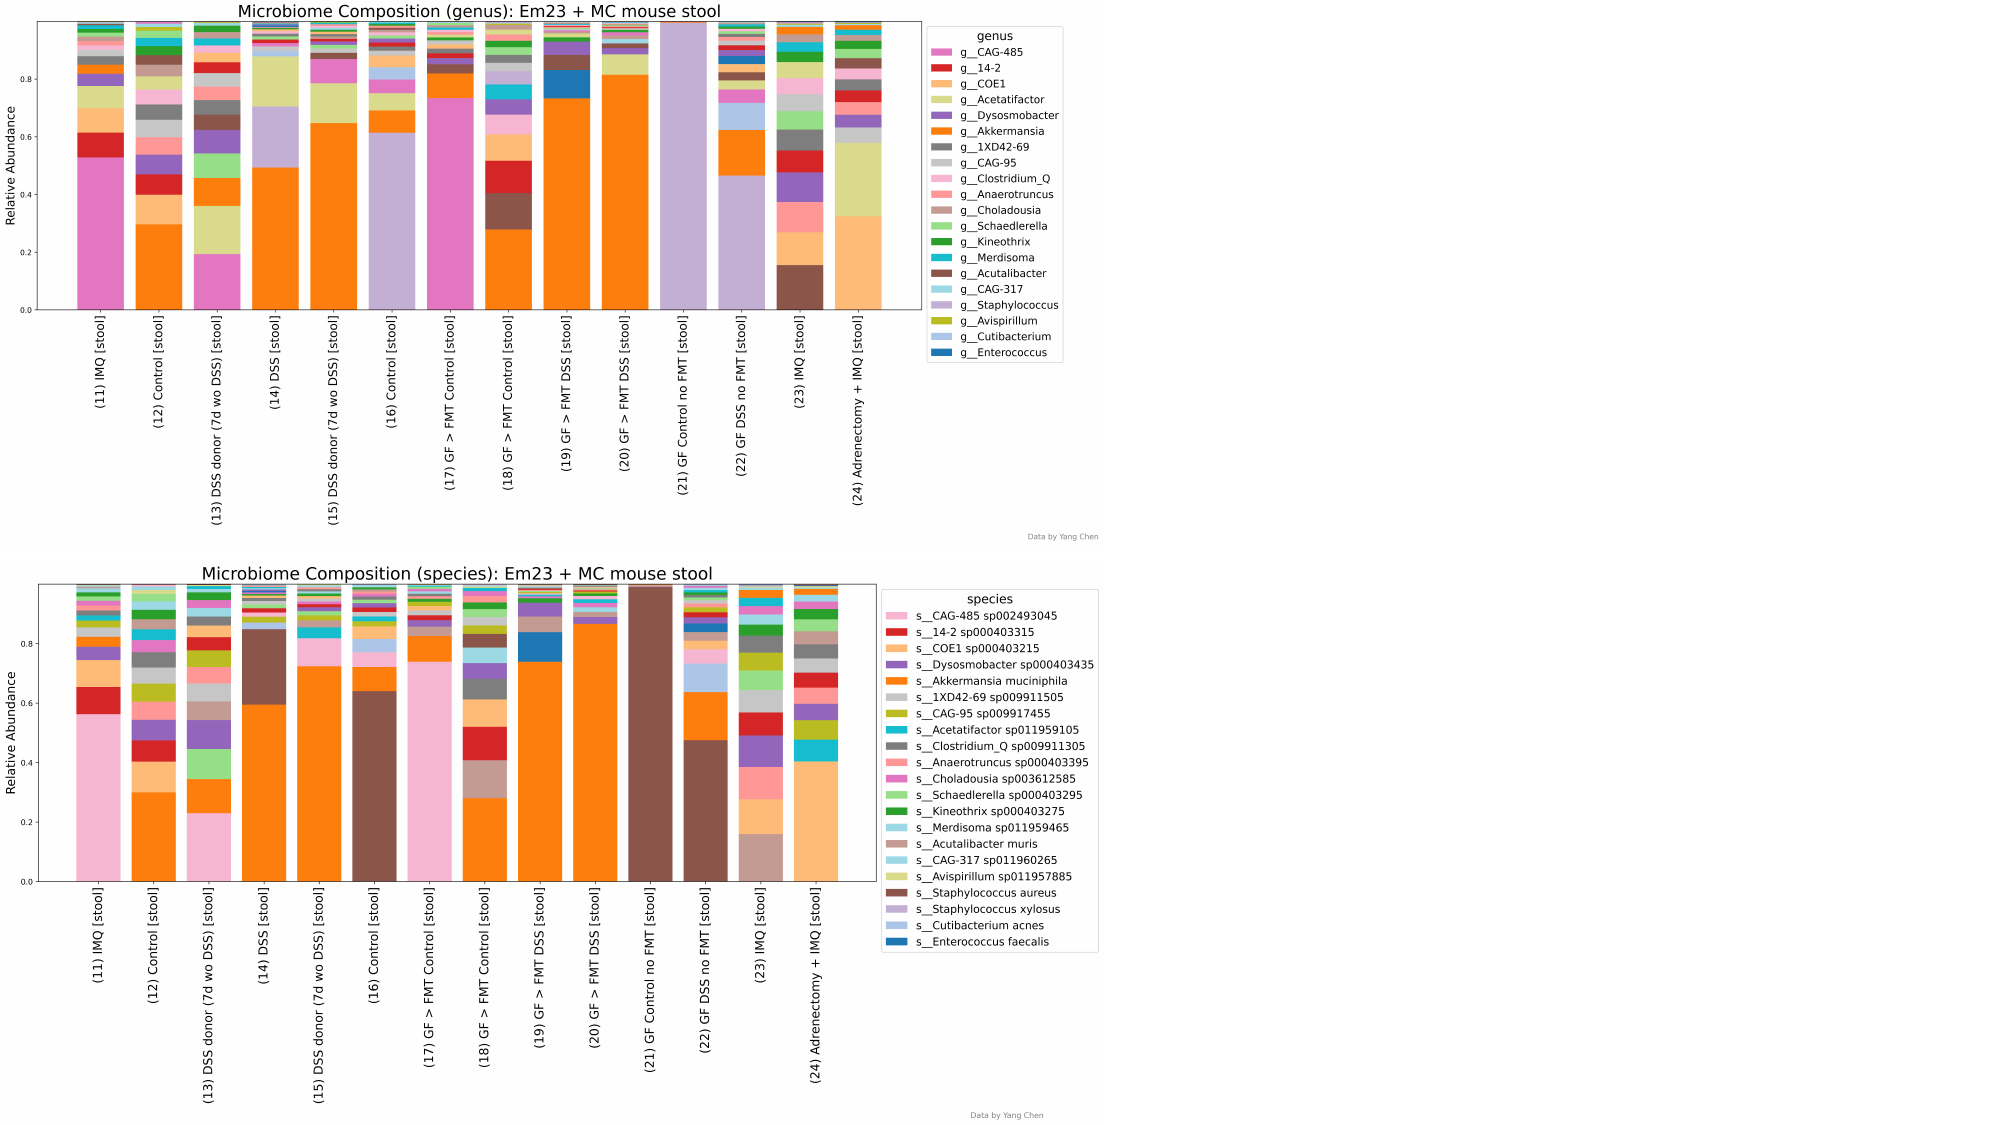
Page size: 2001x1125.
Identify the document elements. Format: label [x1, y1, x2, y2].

picture [0, 560, 1105, 1125]
picture [0, 0, 1105, 546]
